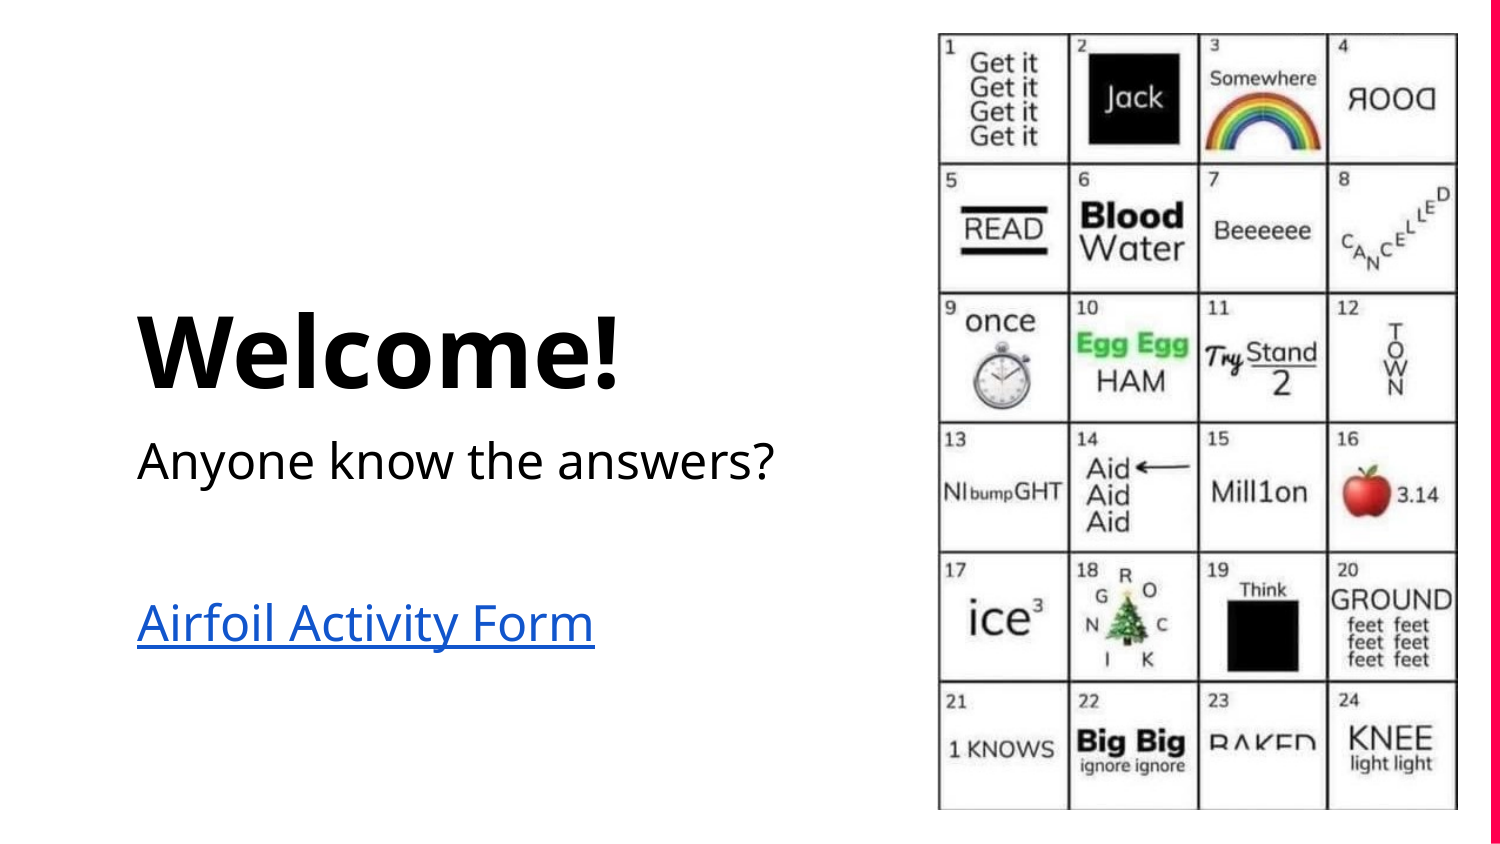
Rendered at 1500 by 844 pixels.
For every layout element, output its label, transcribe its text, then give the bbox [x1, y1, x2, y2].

title Welcome! Anyone know the answers? Airfoil Activity Form [122, 273, 931, 718]
picture [936, 33, 1458, 811]
